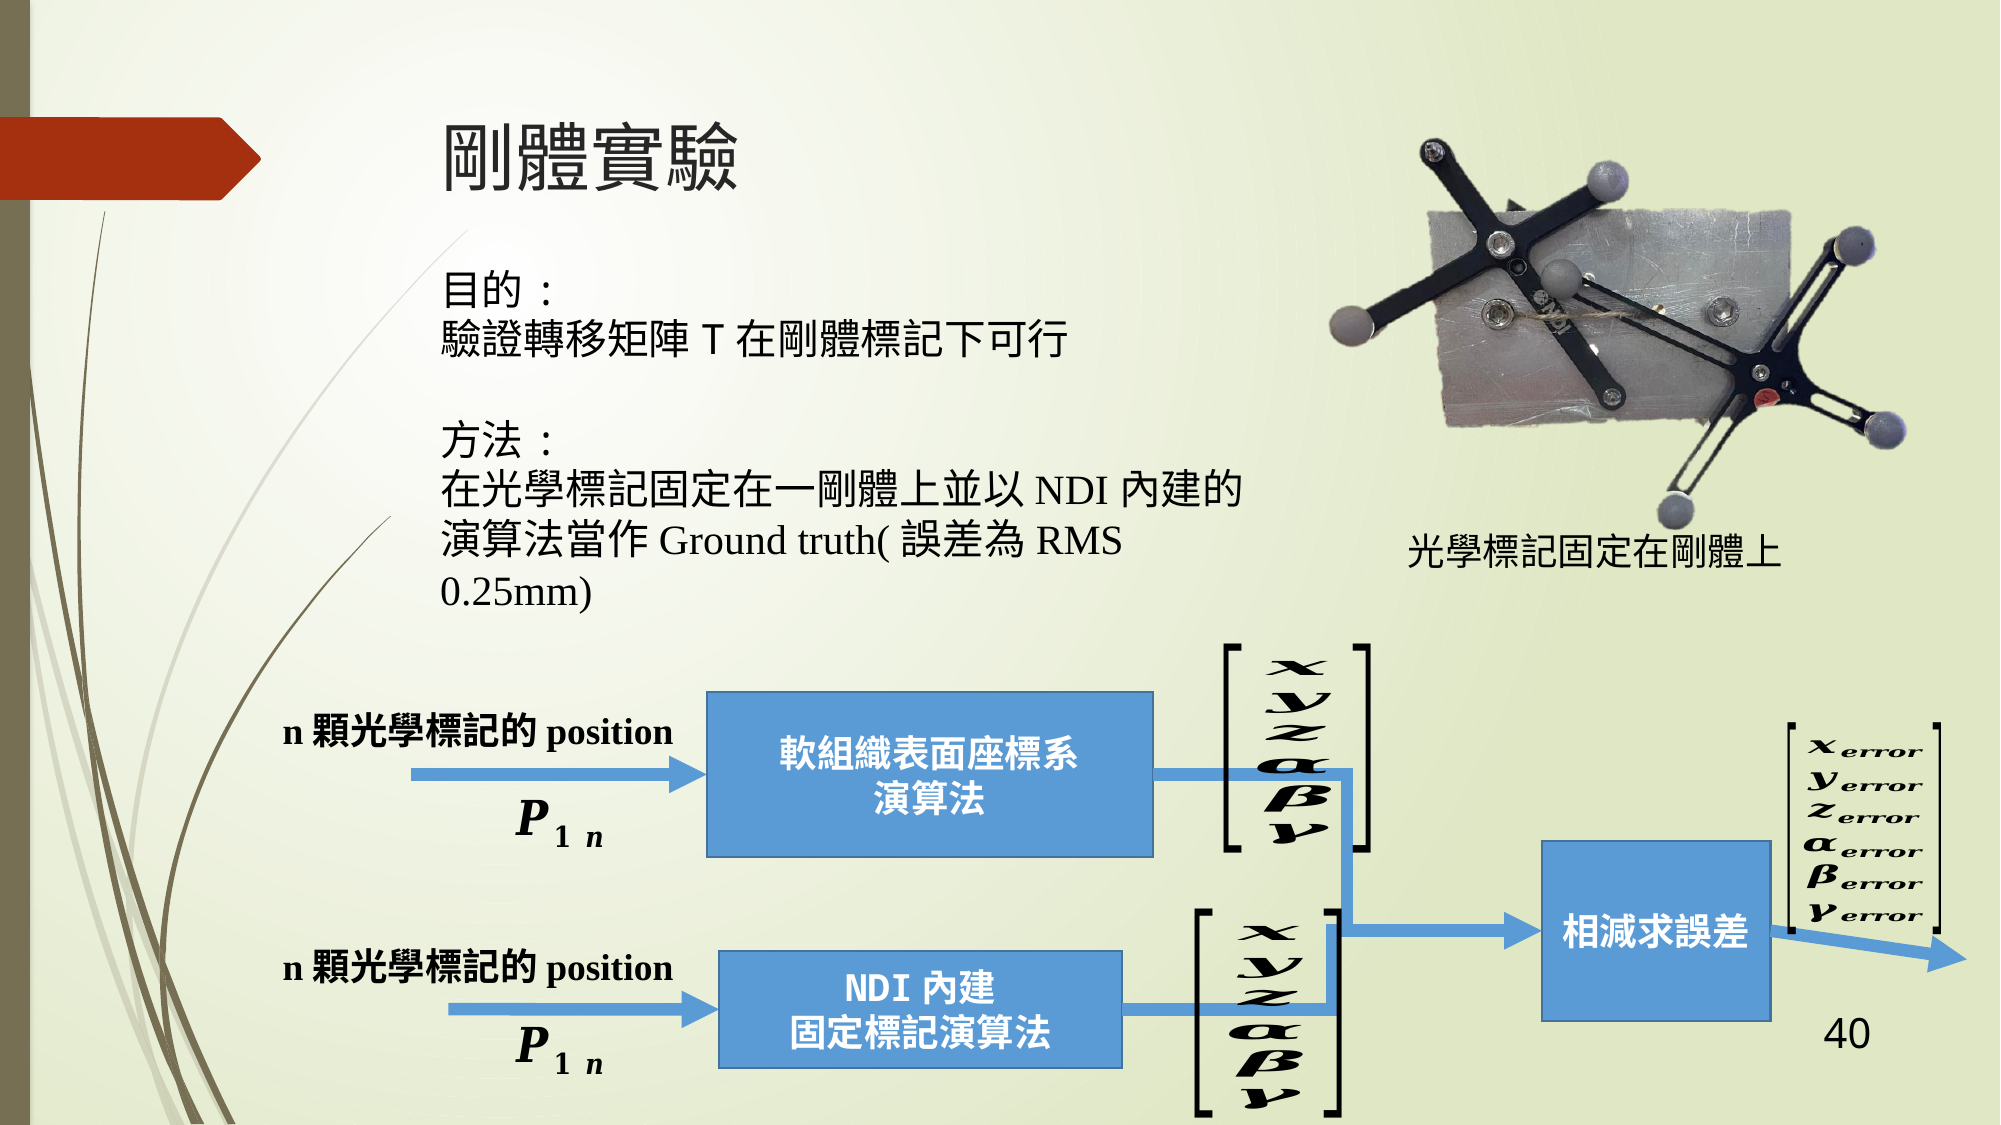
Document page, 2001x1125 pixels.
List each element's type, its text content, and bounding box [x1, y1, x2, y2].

text_box NDI內建 固定標記演算法 [719, 950, 1122, 1069]
text_box 光學標記固定在剛體上 [1392, 560, 1798, 580]
text_box 軟組織表面座標系 演算法 [706, 692, 1153, 857]
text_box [1152, 774, 1542, 930]
picture [1295, 72, 1933, 589]
title 剛體實驗 [425, 102, 782, 210]
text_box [1121, 930, 1542, 1010]
text_box n顆光學標記的position [267, 699, 710, 760]
slide_number 40 [1758, 1005, 1887, 1066]
text_box 目的: 驗證轉移矩陣T在剛體標記下可行 方法: 在光學標記固定在一剛體上並以NDI內建的演算法當作Ground truth(誤差為RMS 0.25mm) [425, 255, 1296, 621]
text_box n顆光學標記的position [267, 935, 697, 996]
text_box 相減求誤差 [1541, 840, 1771, 1021]
